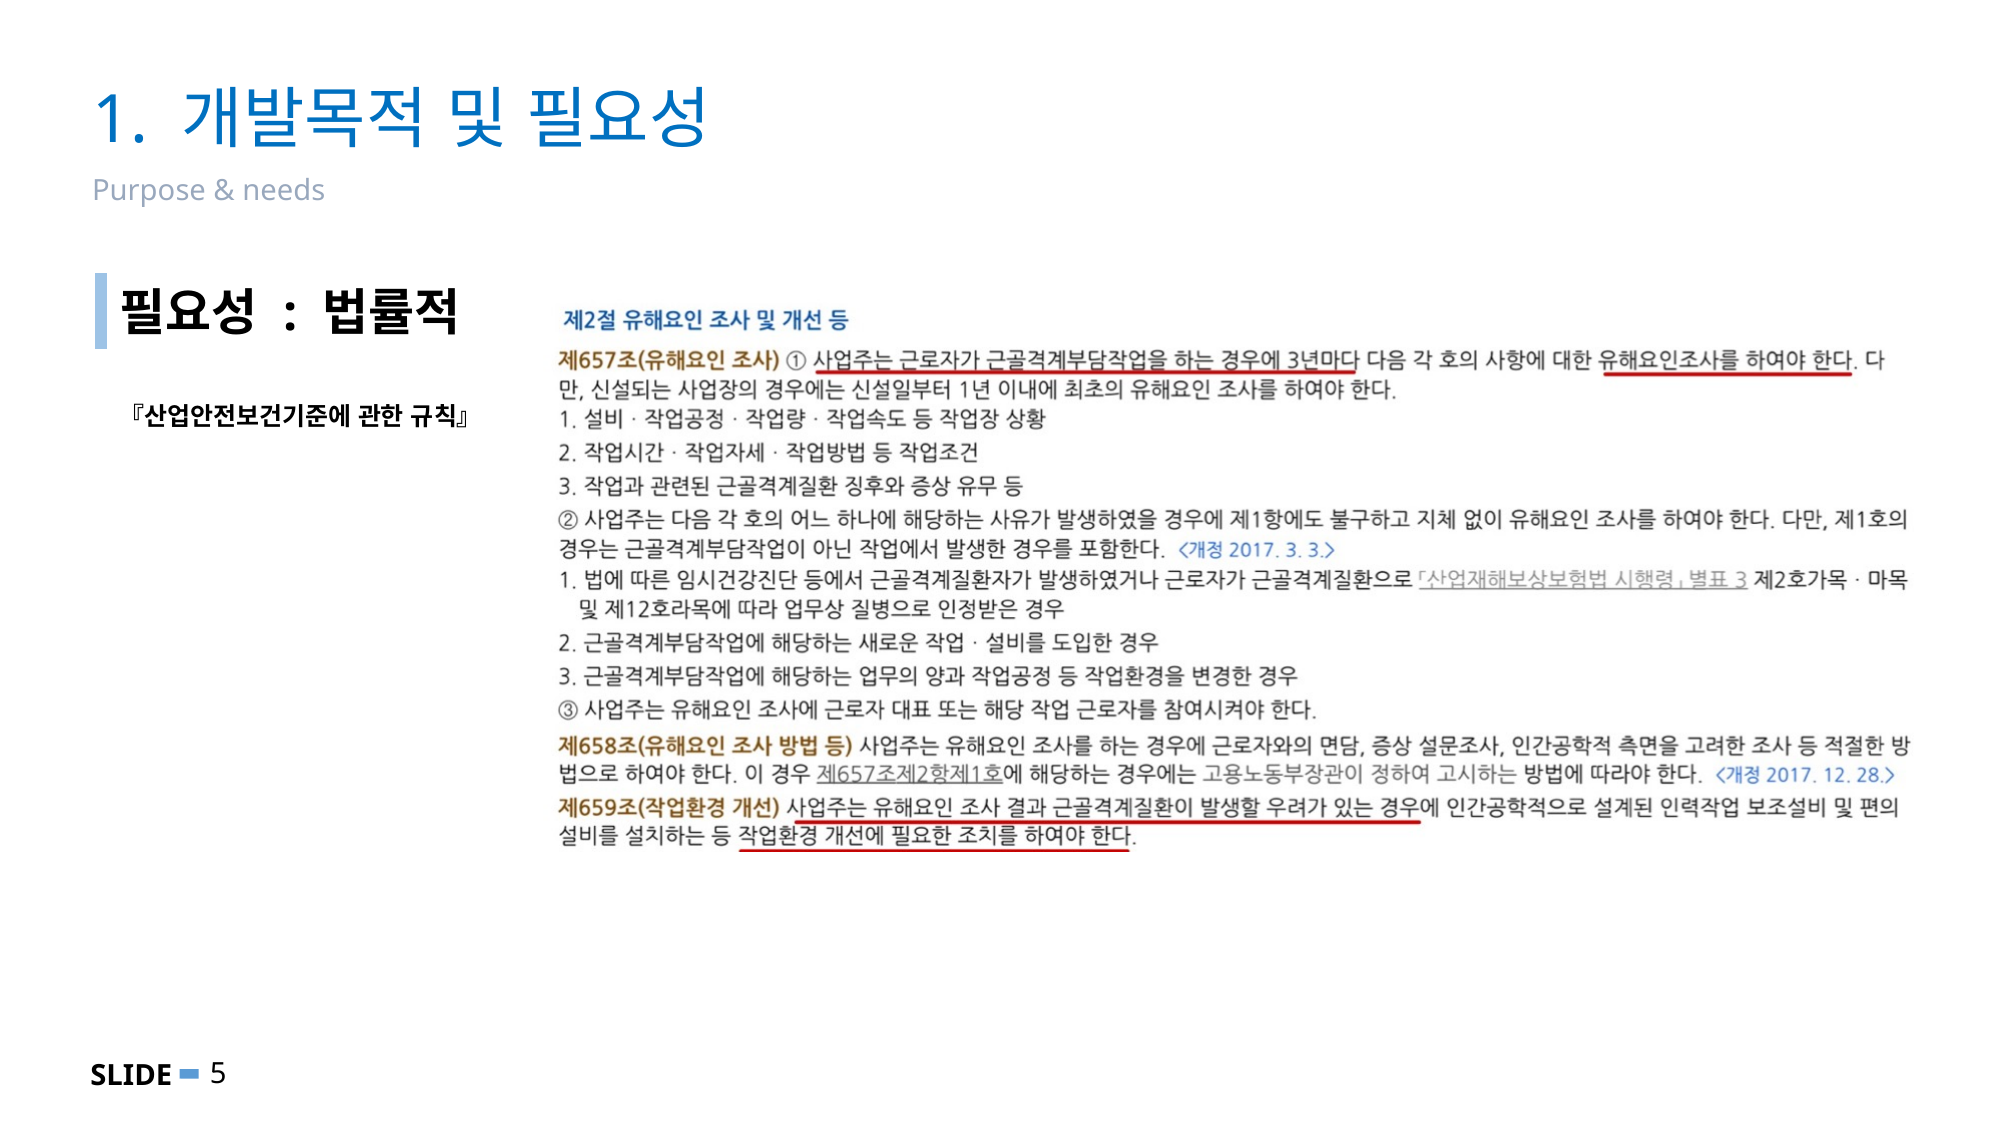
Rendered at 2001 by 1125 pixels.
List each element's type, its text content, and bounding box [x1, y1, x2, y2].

title 1. 개발목적 및 필요성 [77, 75, 1941, 168]
picture [511, 293, 1954, 852]
text_box 필요성 : 법률적 『산업안전보건기준에 관한 규칙』 [104, 273, 694, 438]
list Purpose & needs [77, 168, 1941, 240]
